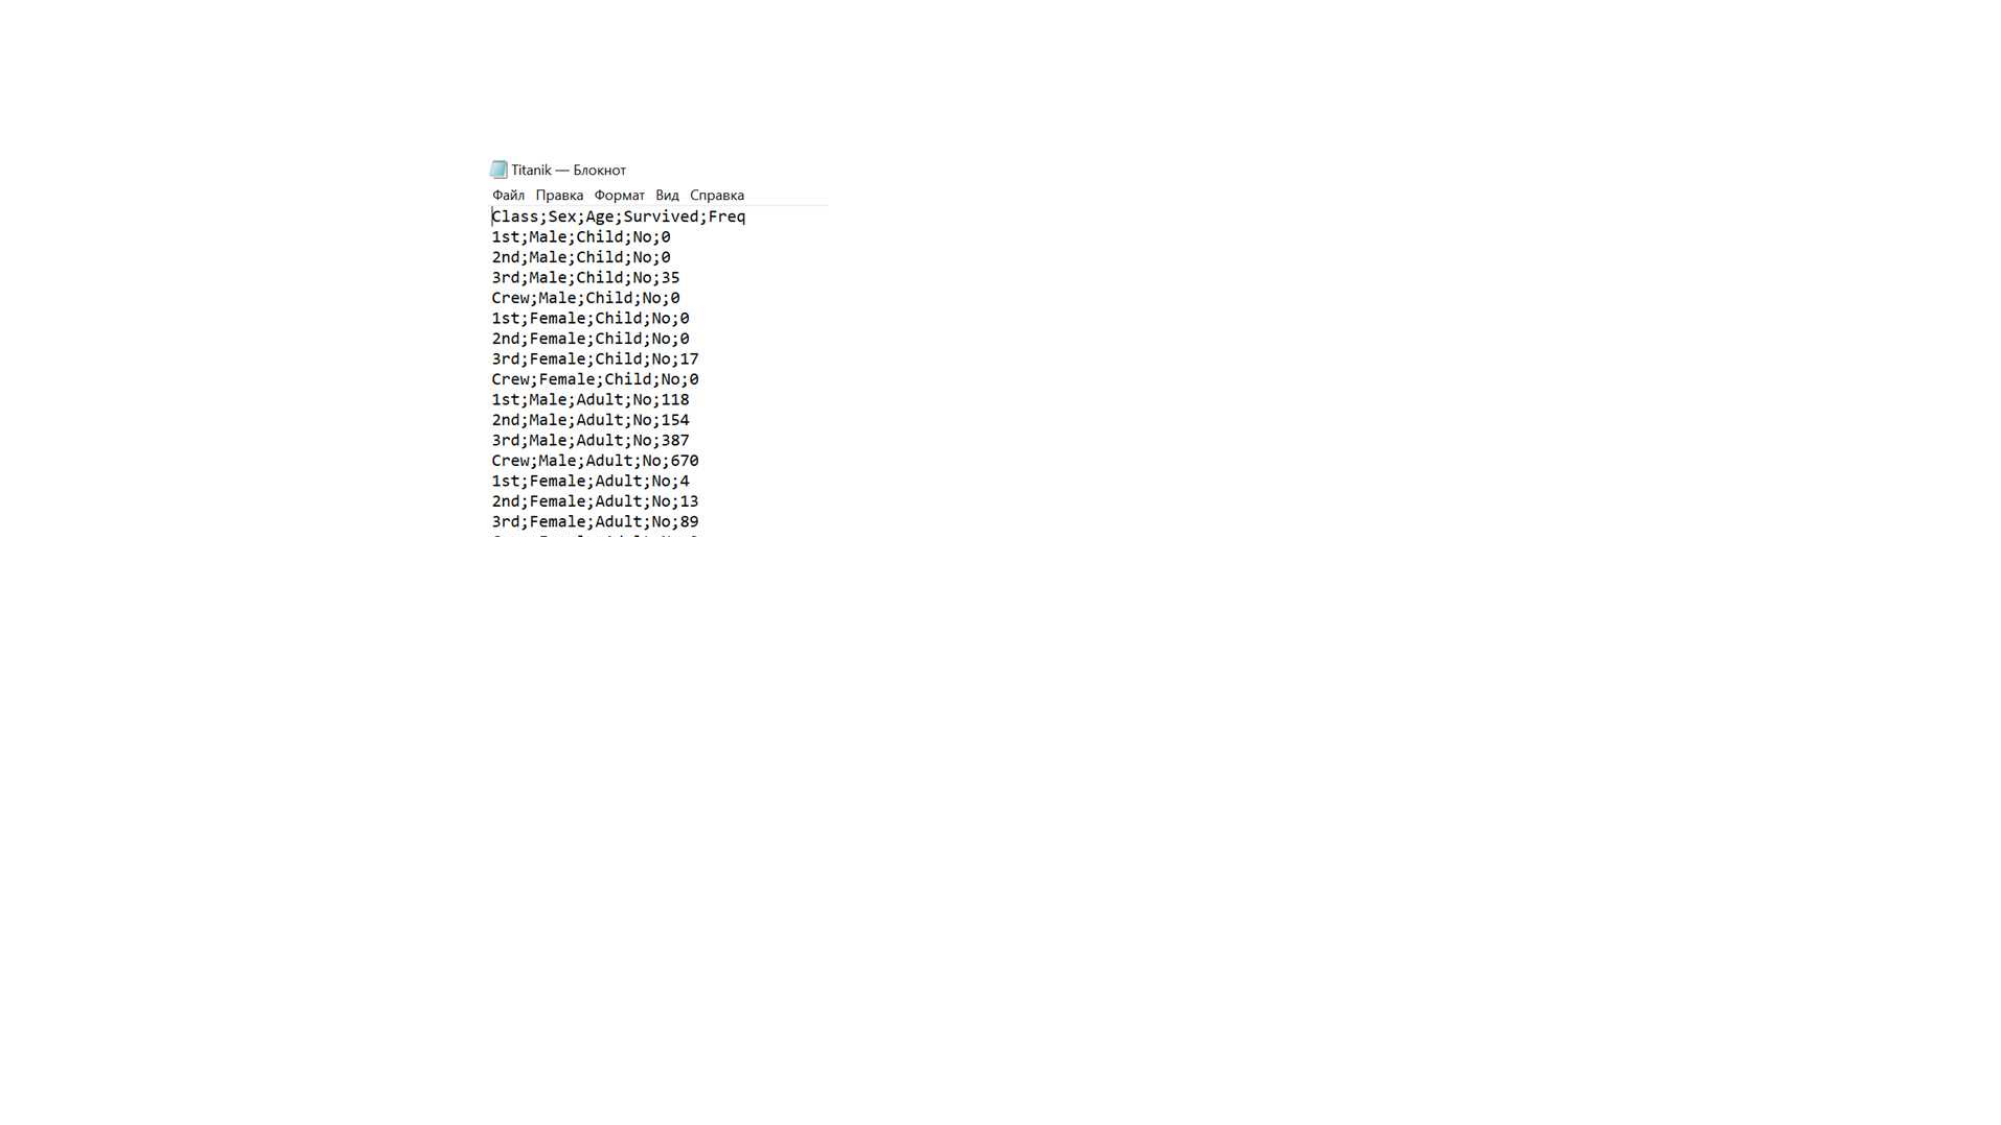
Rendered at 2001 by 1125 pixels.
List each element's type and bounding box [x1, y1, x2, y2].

picture [487, 156, 829, 537]
